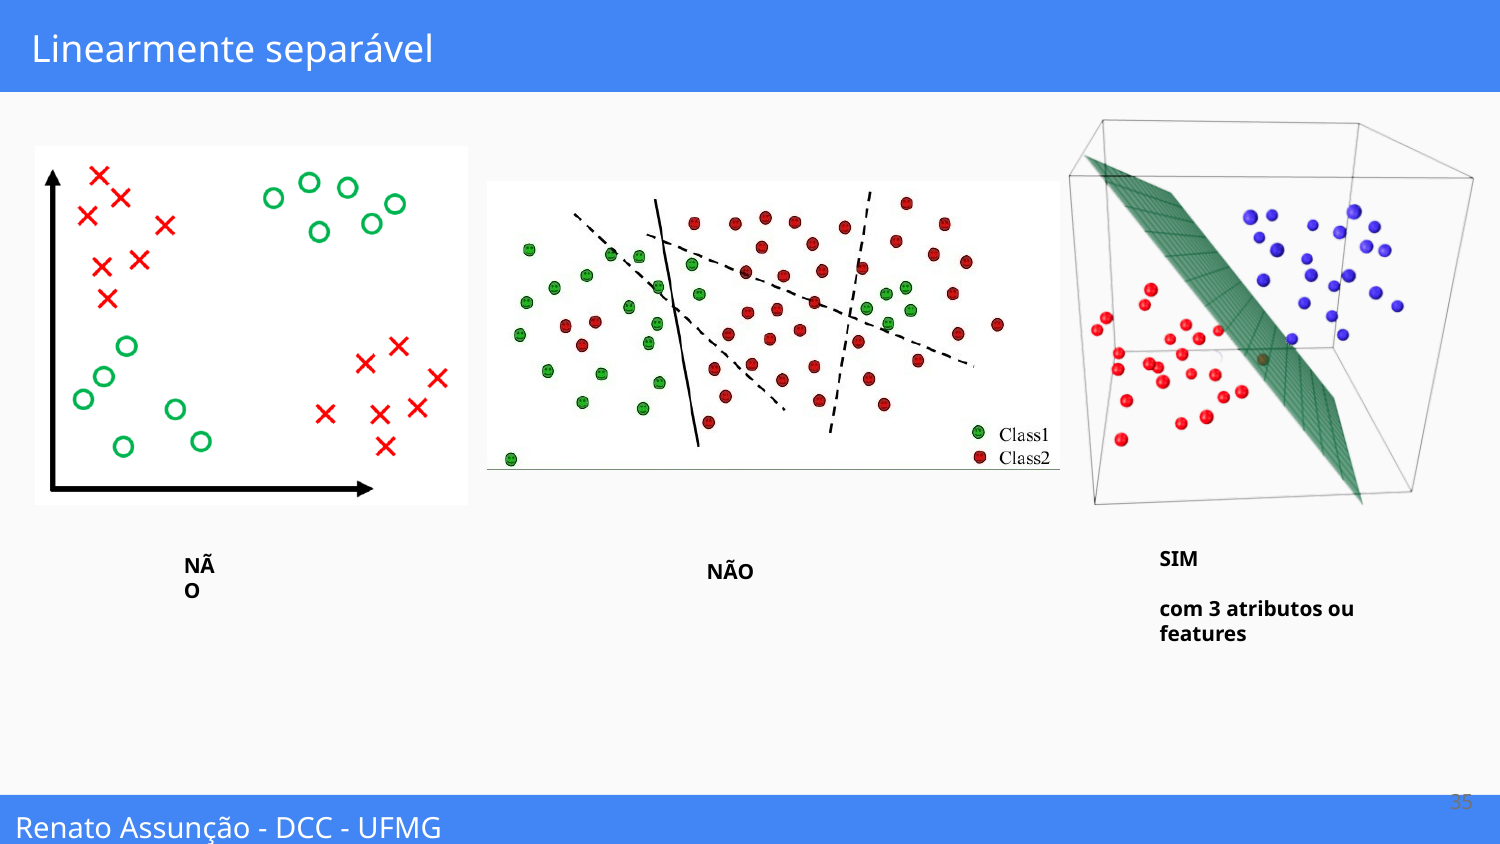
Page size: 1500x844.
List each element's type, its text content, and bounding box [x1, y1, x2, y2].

picture [487, 180, 1060, 471]
text_box SIM com 3 atributos ou features [1144, 531, 1449, 635]
text_box NÃO [691, 544, 774, 635]
picture [35, 146, 468, 505]
title Linearmente separável [16, 2, 1464, 94]
slide_number ‹#› [1398, 770, 1489, 835]
picture [1068, 117, 1476, 507]
text_box NÃO [168, 537, 245, 629]
